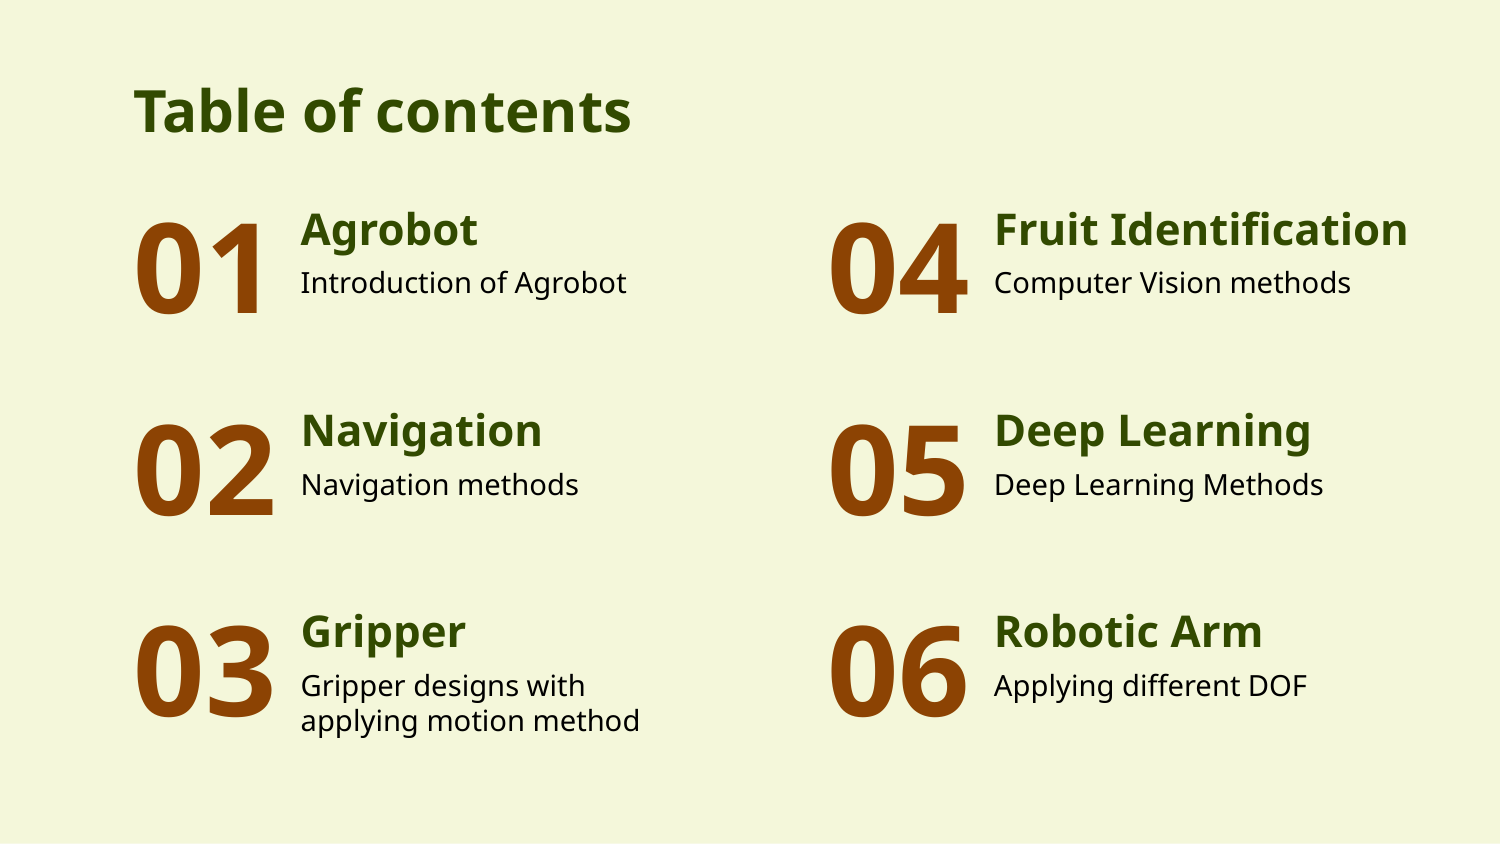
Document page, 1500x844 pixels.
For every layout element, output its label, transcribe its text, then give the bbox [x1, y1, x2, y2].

title Computer Vision methods [978, 249, 1385, 346]
title Deep Learning [978, 387, 1425, 484]
title 02 [118, 442, 306, 556]
title Robotic Arm [978, 589, 1425, 685]
title Gripper [285, 589, 732, 685]
title Gripper designs with applying motion method [285, 652, 692, 749]
title 01 [118, 241, 306, 355]
title Deep Learning Methods [978, 451, 1385, 547]
title Agrobot [285, 186, 732, 283]
title Navigation methods [285, 451, 692, 547]
title Introduction of Agrobot [285, 249, 692, 346]
title Navigation [285, 387, 732, 484]
title 06 [812, 643, 999, 757]
title Fruit Identification [978, 186, 1425, 283]
title 04 [812, 241, 999, 355]
title Table of contents [118, 59, 1500, 156]
title 03 [118, 643, 306, 757]
title Applying different DOF [978, 652, 1385, 749]
title 05 [812, 442, 999, 556]
